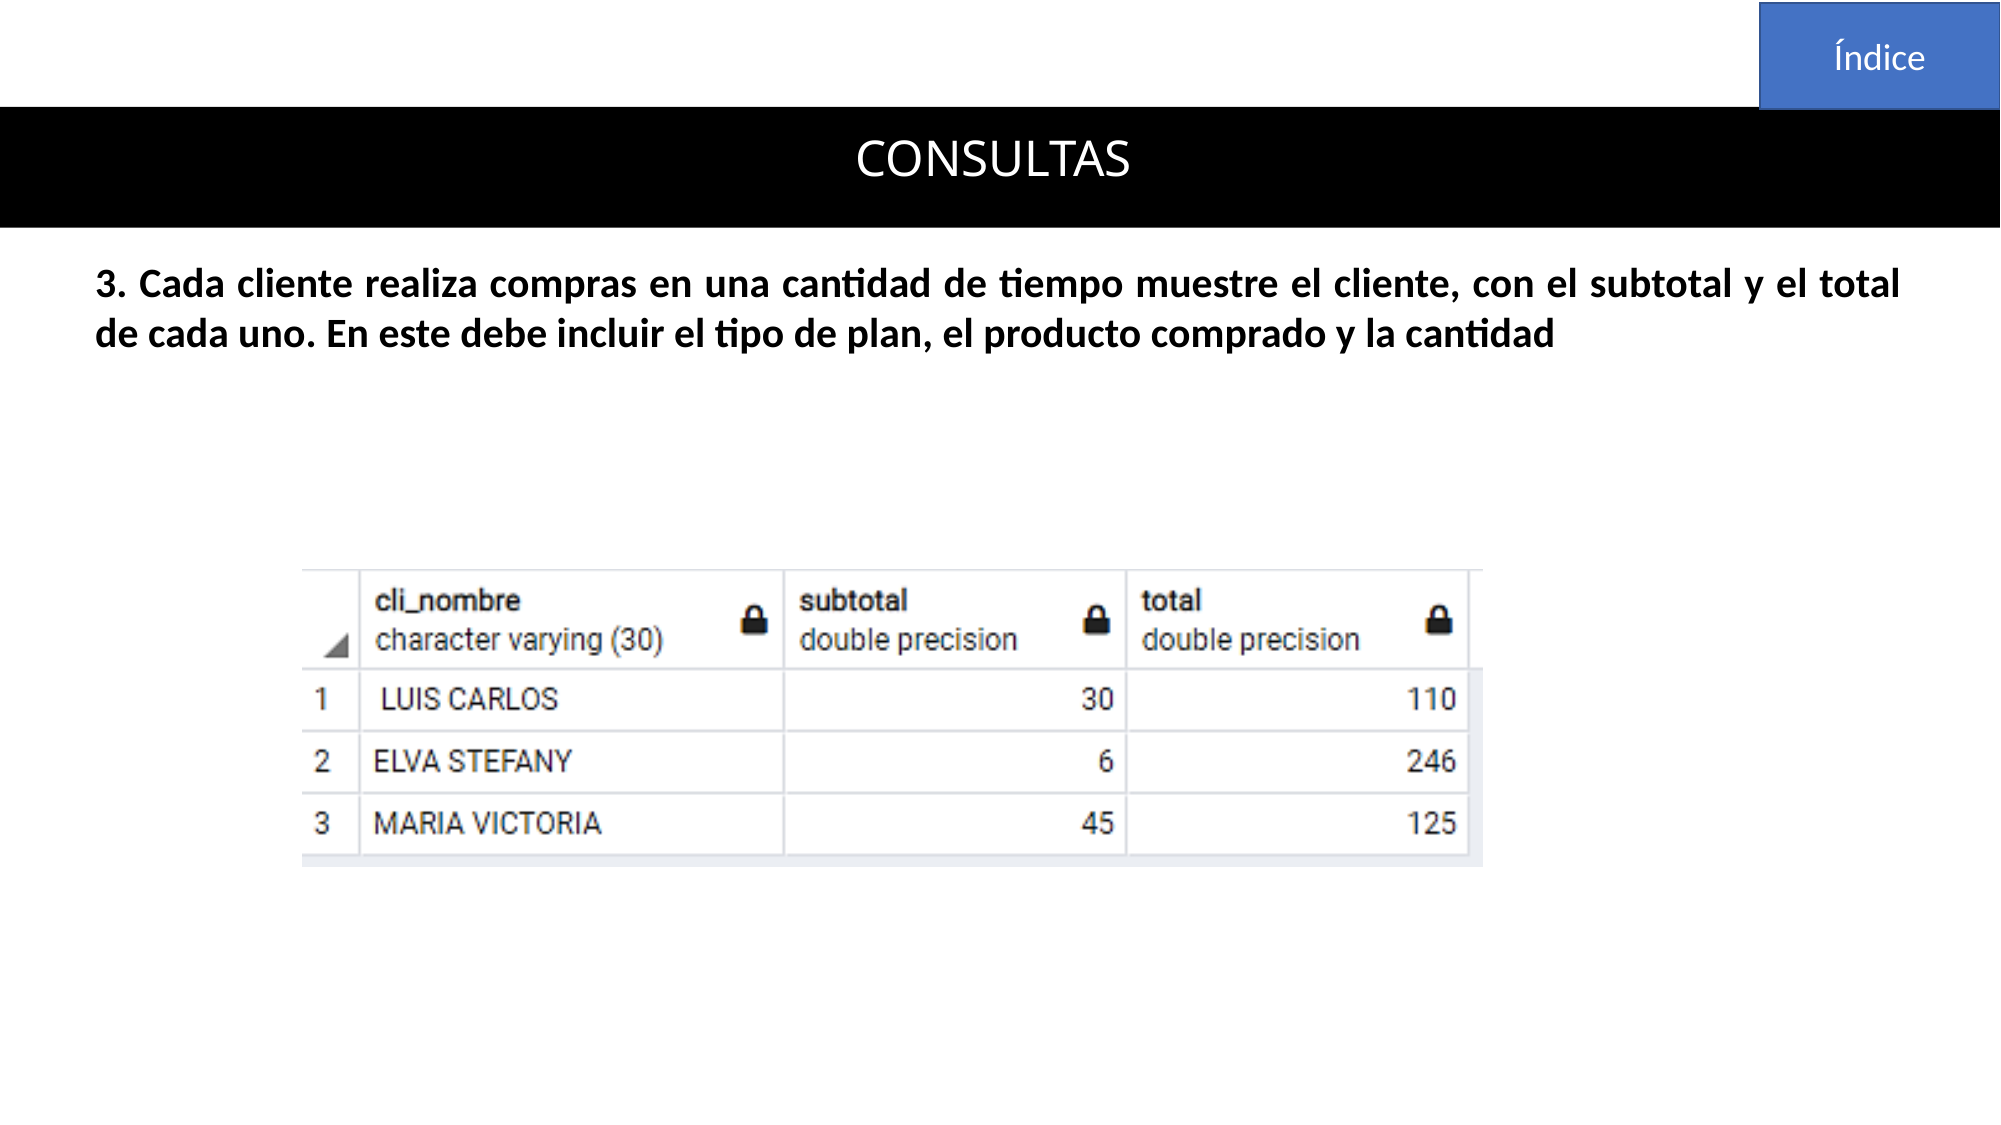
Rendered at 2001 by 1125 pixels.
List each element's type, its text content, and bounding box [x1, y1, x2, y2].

text_box [0, 106, 2000, 229]
text_box Índice [1759, 2, 2000, 110]
title CONSULTAS [80, 73, 1920, 196]
picture [302, 569, 1483, 867]
text_box 3. Cada cliente realiza compras en una cantidad de tiempo muestre el cliente, con el subtotal y el total de cada uno. En este debe incluir el tipo de plan, el producto comprado y la cantidad [80, 247, 1917, 363]
